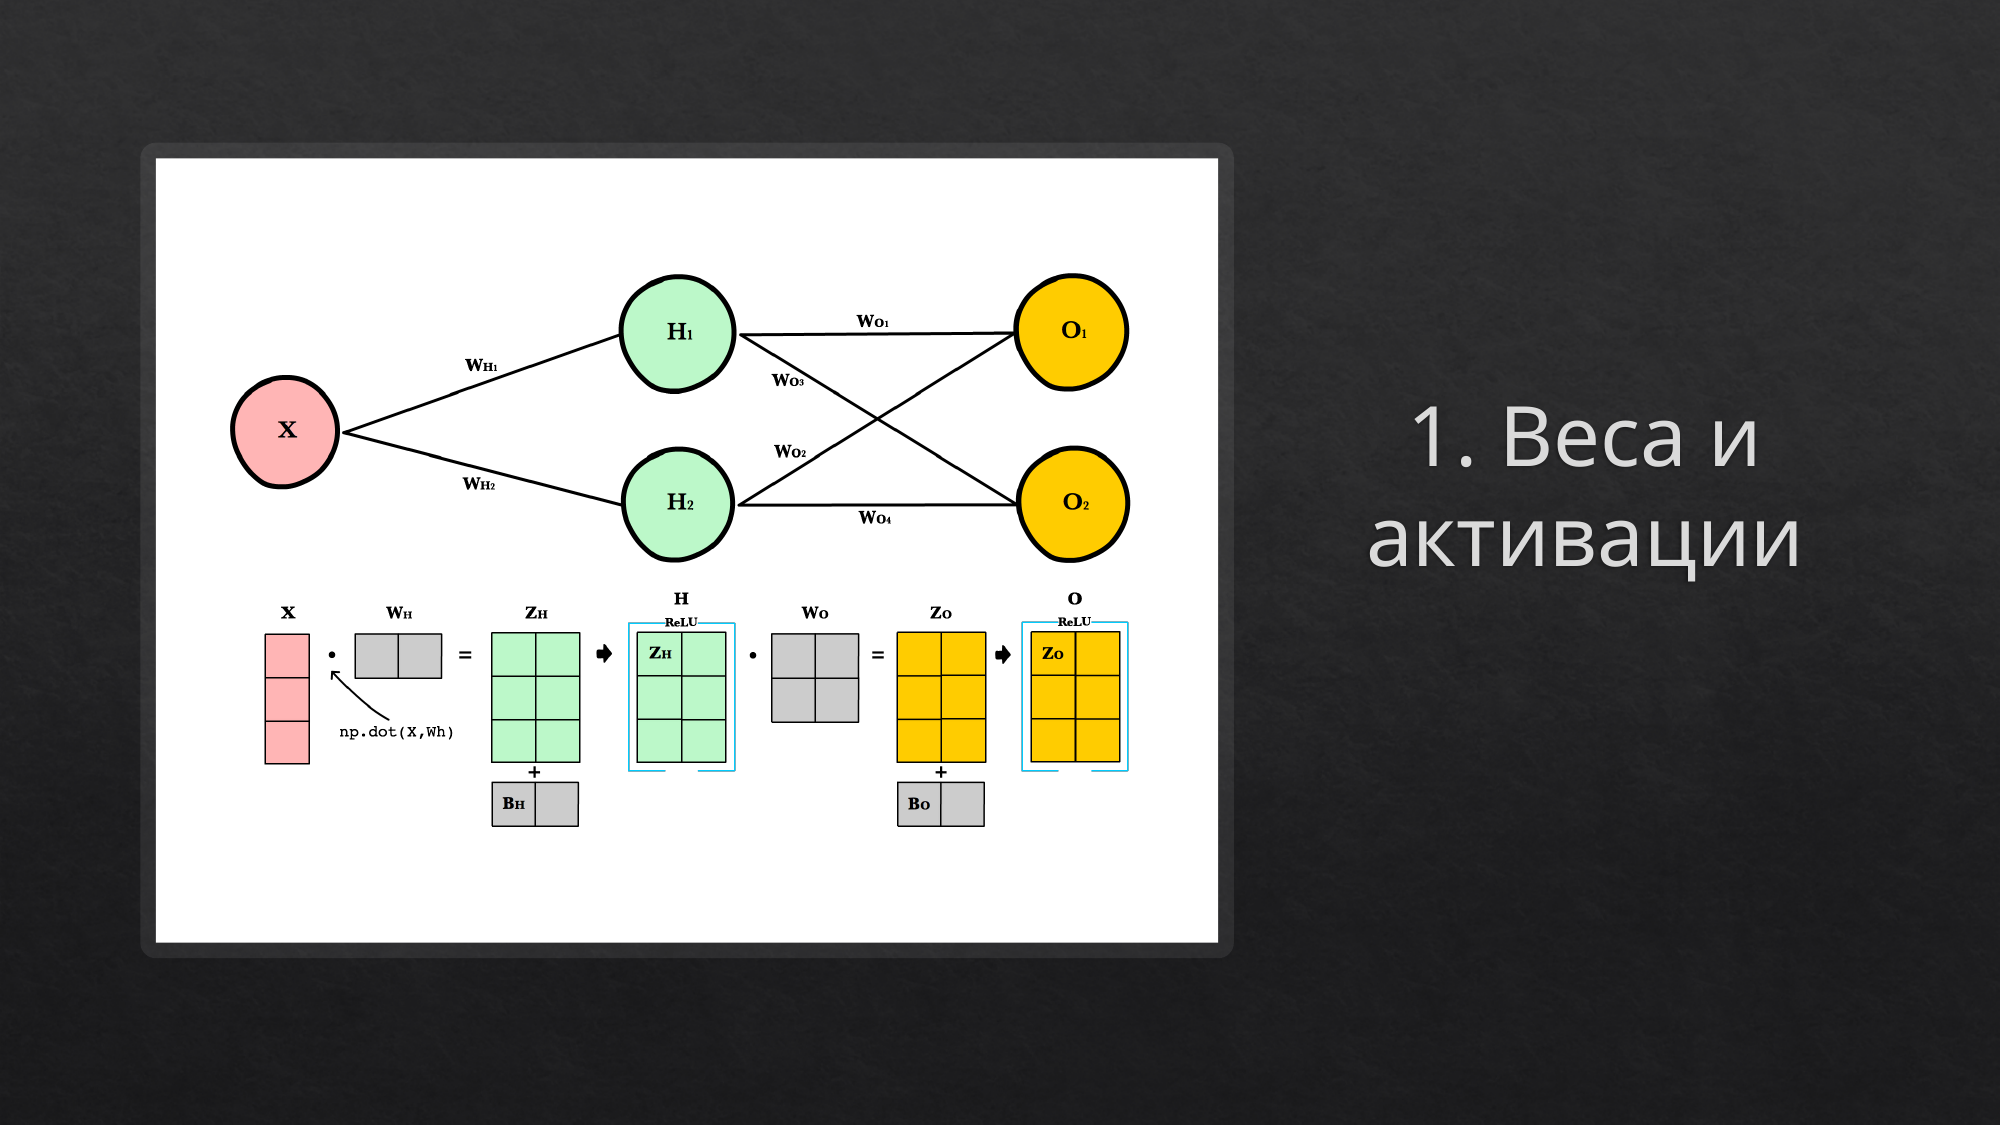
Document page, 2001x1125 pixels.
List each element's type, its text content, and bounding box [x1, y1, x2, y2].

title 1. Веса и активации [1327, 158, 1843, 591]
picture [226, 269, 1140, 832]
text_box [0, 0, 2000, 1125]
text_box [155, 157, 1220, 944]
